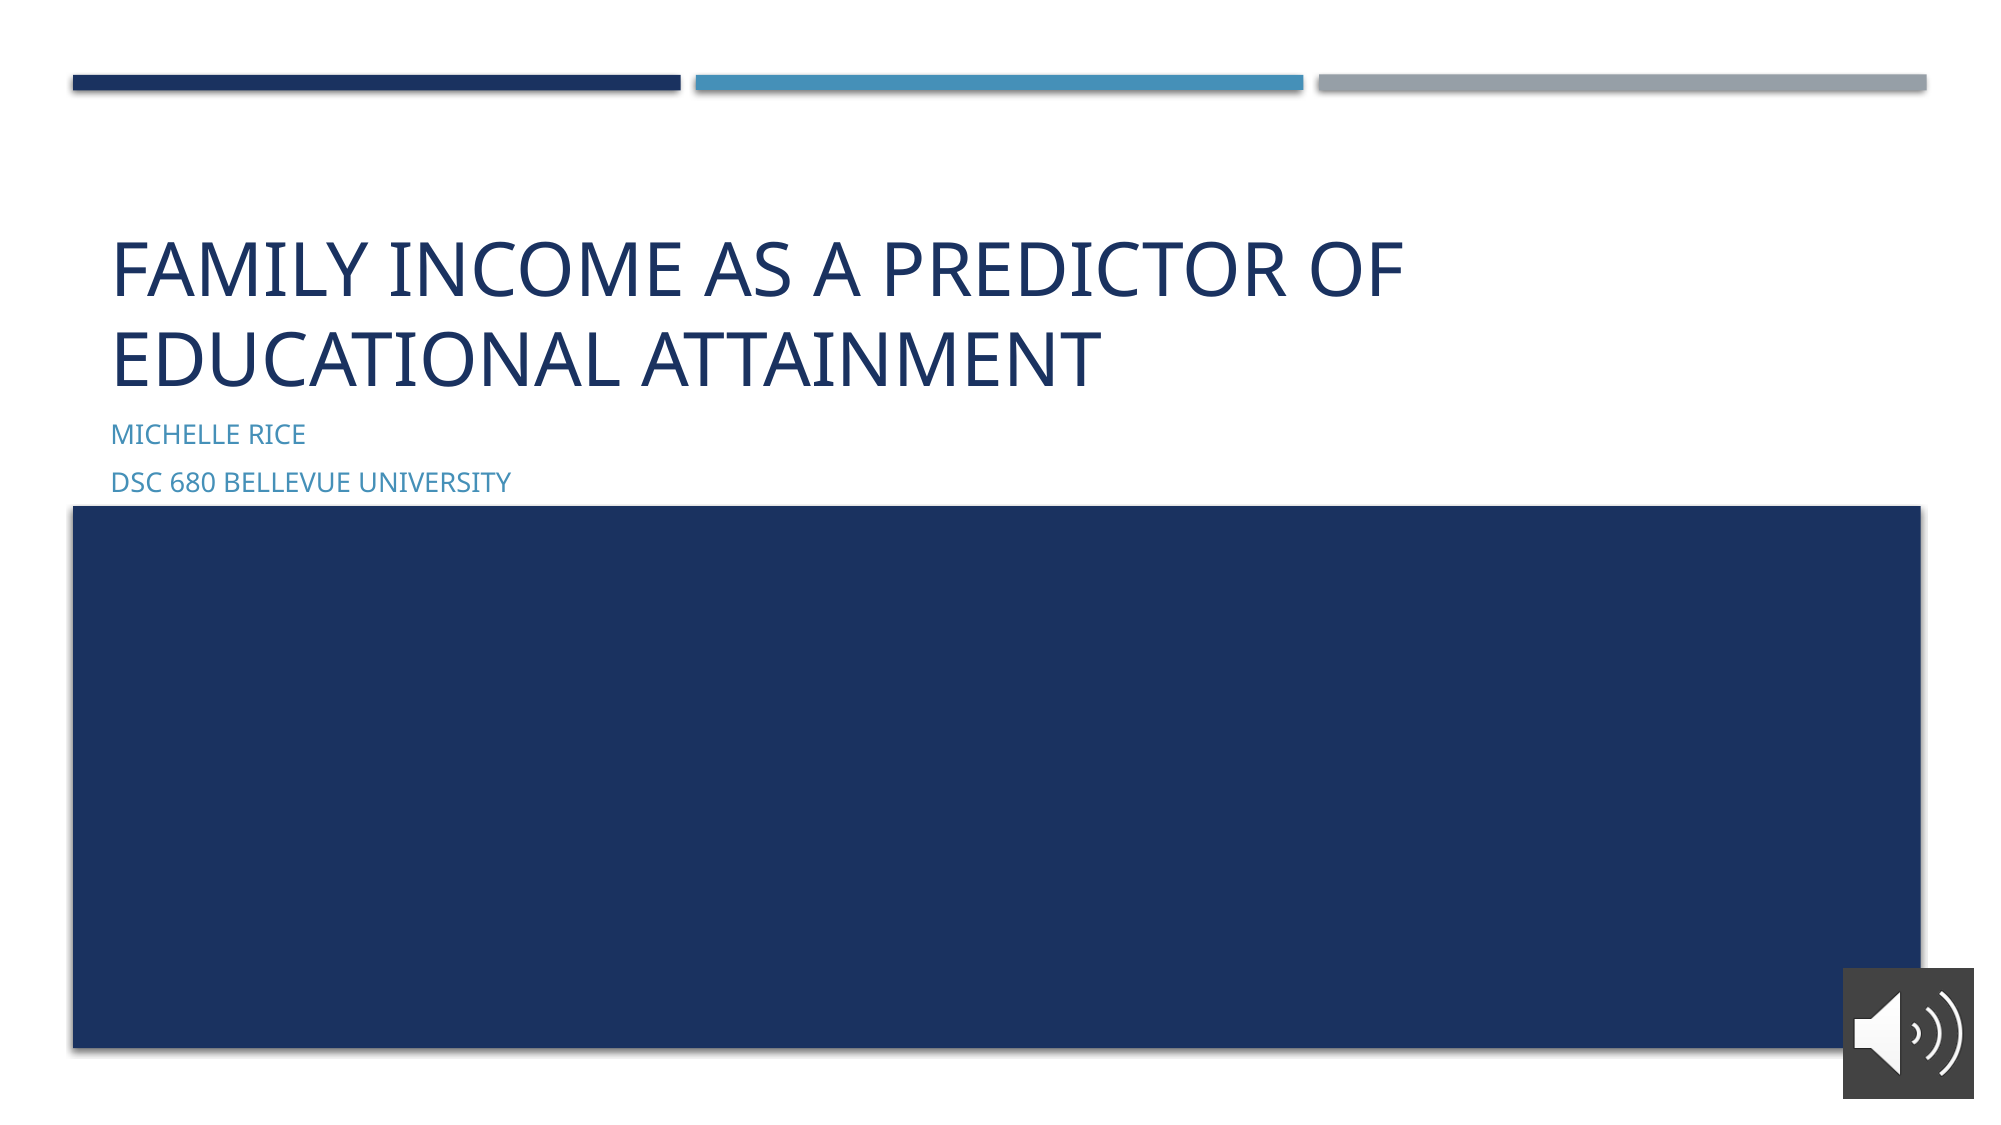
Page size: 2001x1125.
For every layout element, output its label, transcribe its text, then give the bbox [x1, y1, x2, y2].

picture [1841, 966, 1976, 1101]
subtitle Michelle Rice DSC 680 Bellevue University [95, 409, 1899, 507]
title Family income as a predictor of educational attainment [95, 167, 1899, 409]
